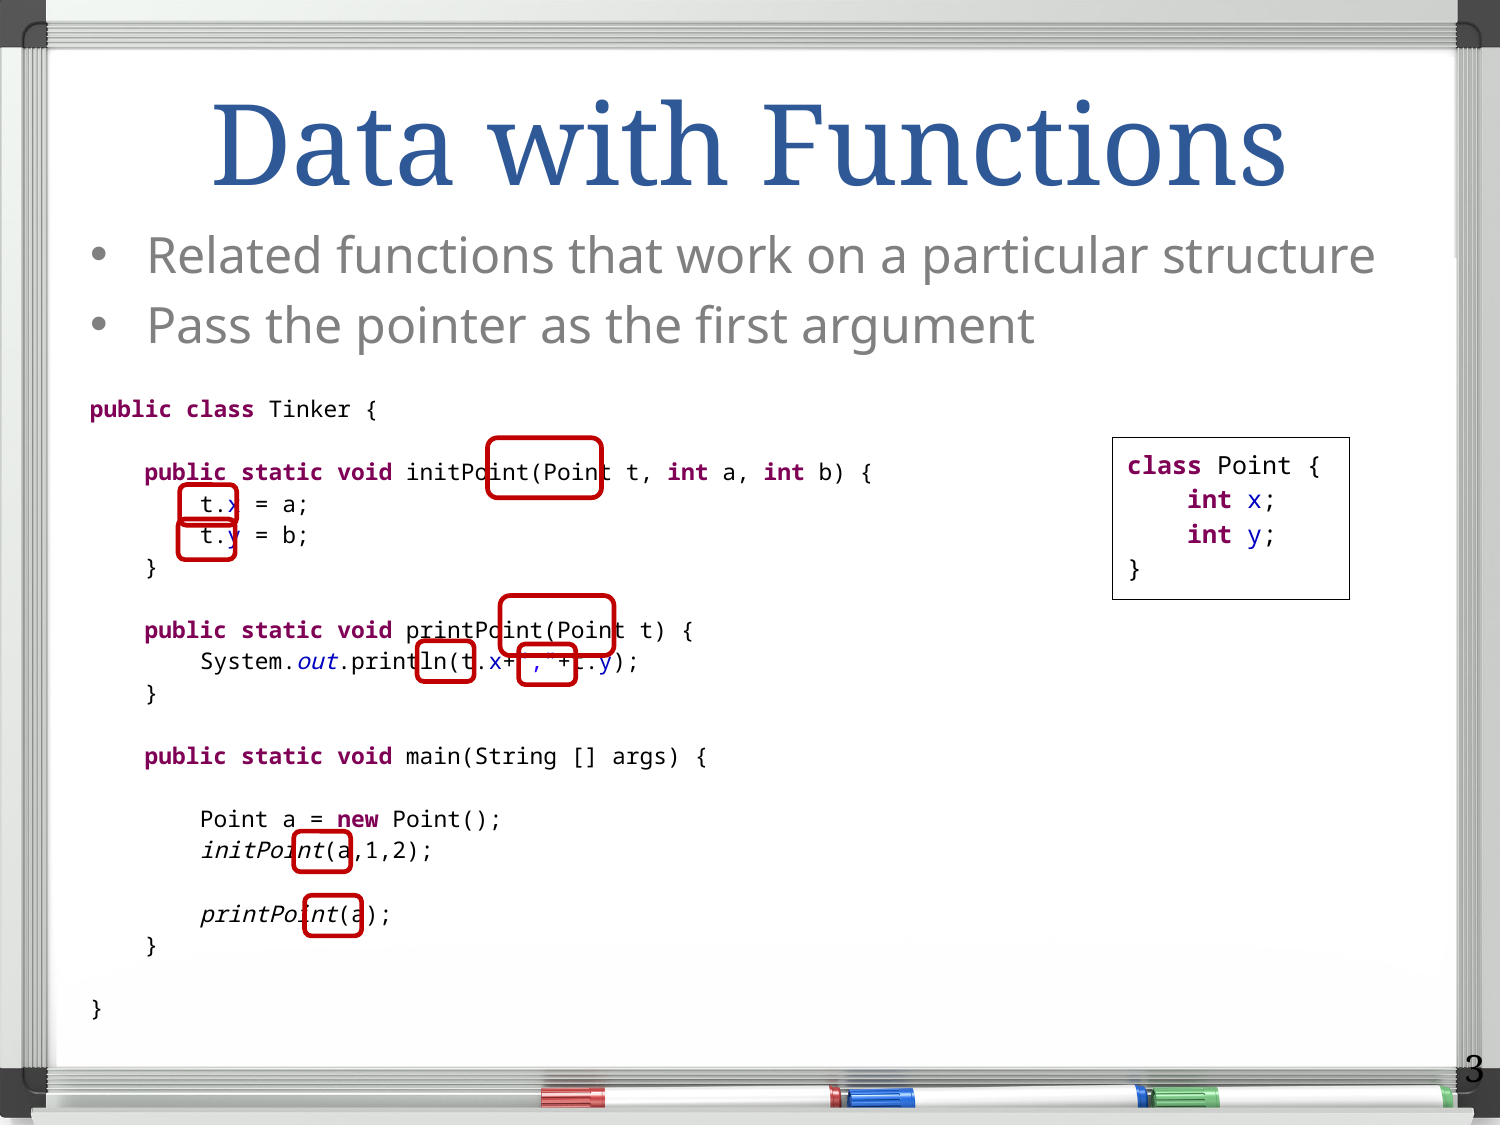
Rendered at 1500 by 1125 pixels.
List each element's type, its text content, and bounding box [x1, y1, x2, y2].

picture [0, 0, 1500, 1125]
text_box [516, 641, 579, 687]
text_box public class Tinker { public static void initPoint(Point t, int a, int b) { t.x = a; t.y = b; } public static void printPoint(Point t) { System.out.println(t.x+","+t.y); } public static void main(String [] args) { Point a = new Point(); initPoint(a,1,2); printPoint(a); } } [74, 383, 825, 1050]
text_box [177, 482, 240, 523]
text_box [414, 638, 477, 684]
text_box [291, 828, 354, 875]
title Data with Functions [75, 53, 1425, 215]
text_box [302, 892, 364, 939]
text_box [485, 435, 604, 501]
text_box [497, 593, 617, 658]
text_box class Point { int x; int y; } [1112, 437, 1350, 600]
list Related functions that work on a particular structure Pass the pointer as the first argument [75, 215, 1425, 400]
text_box [175, 516, 238, 562]
slide_number 3 [1407, 1037, 1500, 1098]
